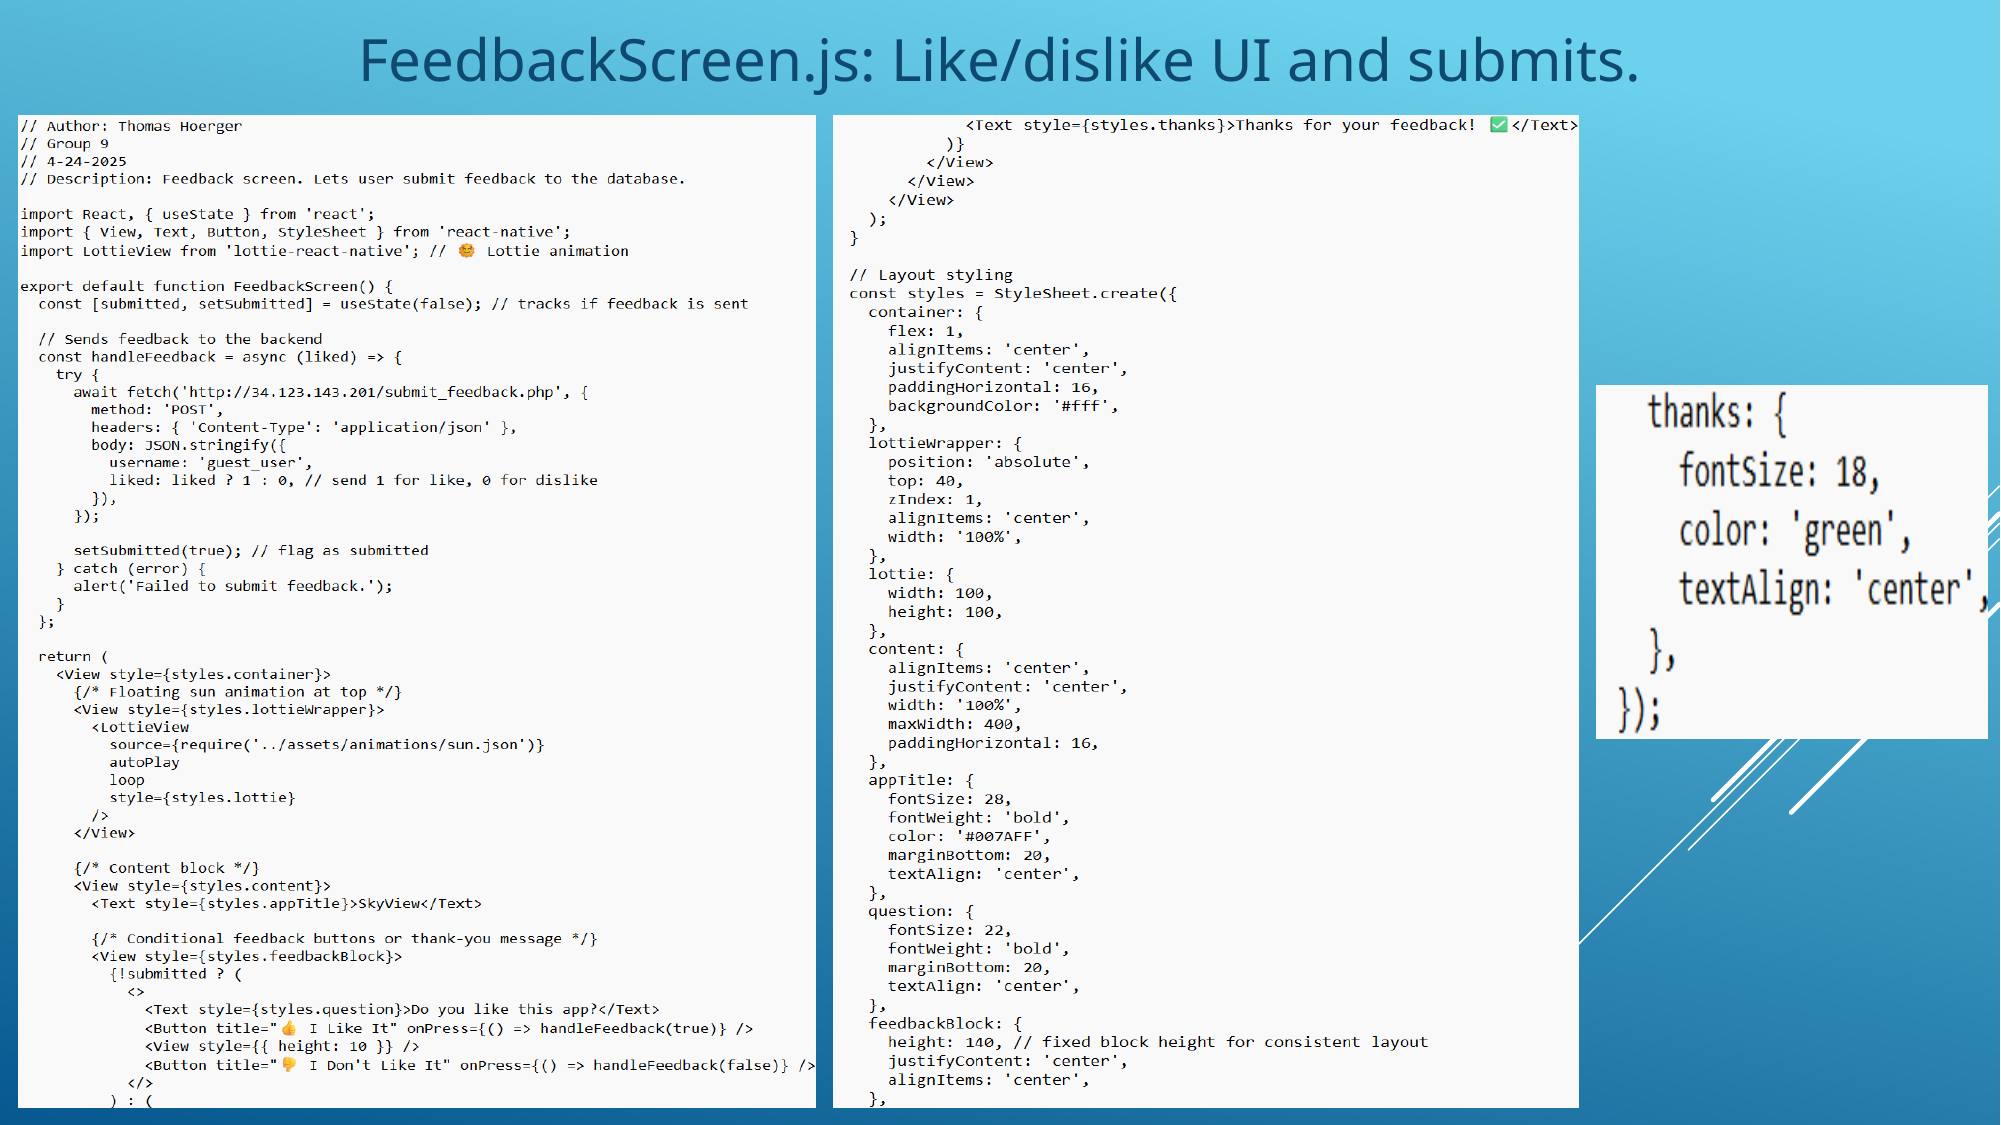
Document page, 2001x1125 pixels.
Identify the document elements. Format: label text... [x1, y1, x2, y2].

list FeedbackScreen.js: Like/dislike UI and submits. [0, 0, 2000, 116]
picture [833, 115, 1579, 1108]
picture [1596, 385, 1988, 740]
picture [18, 115, 816, 1108]
